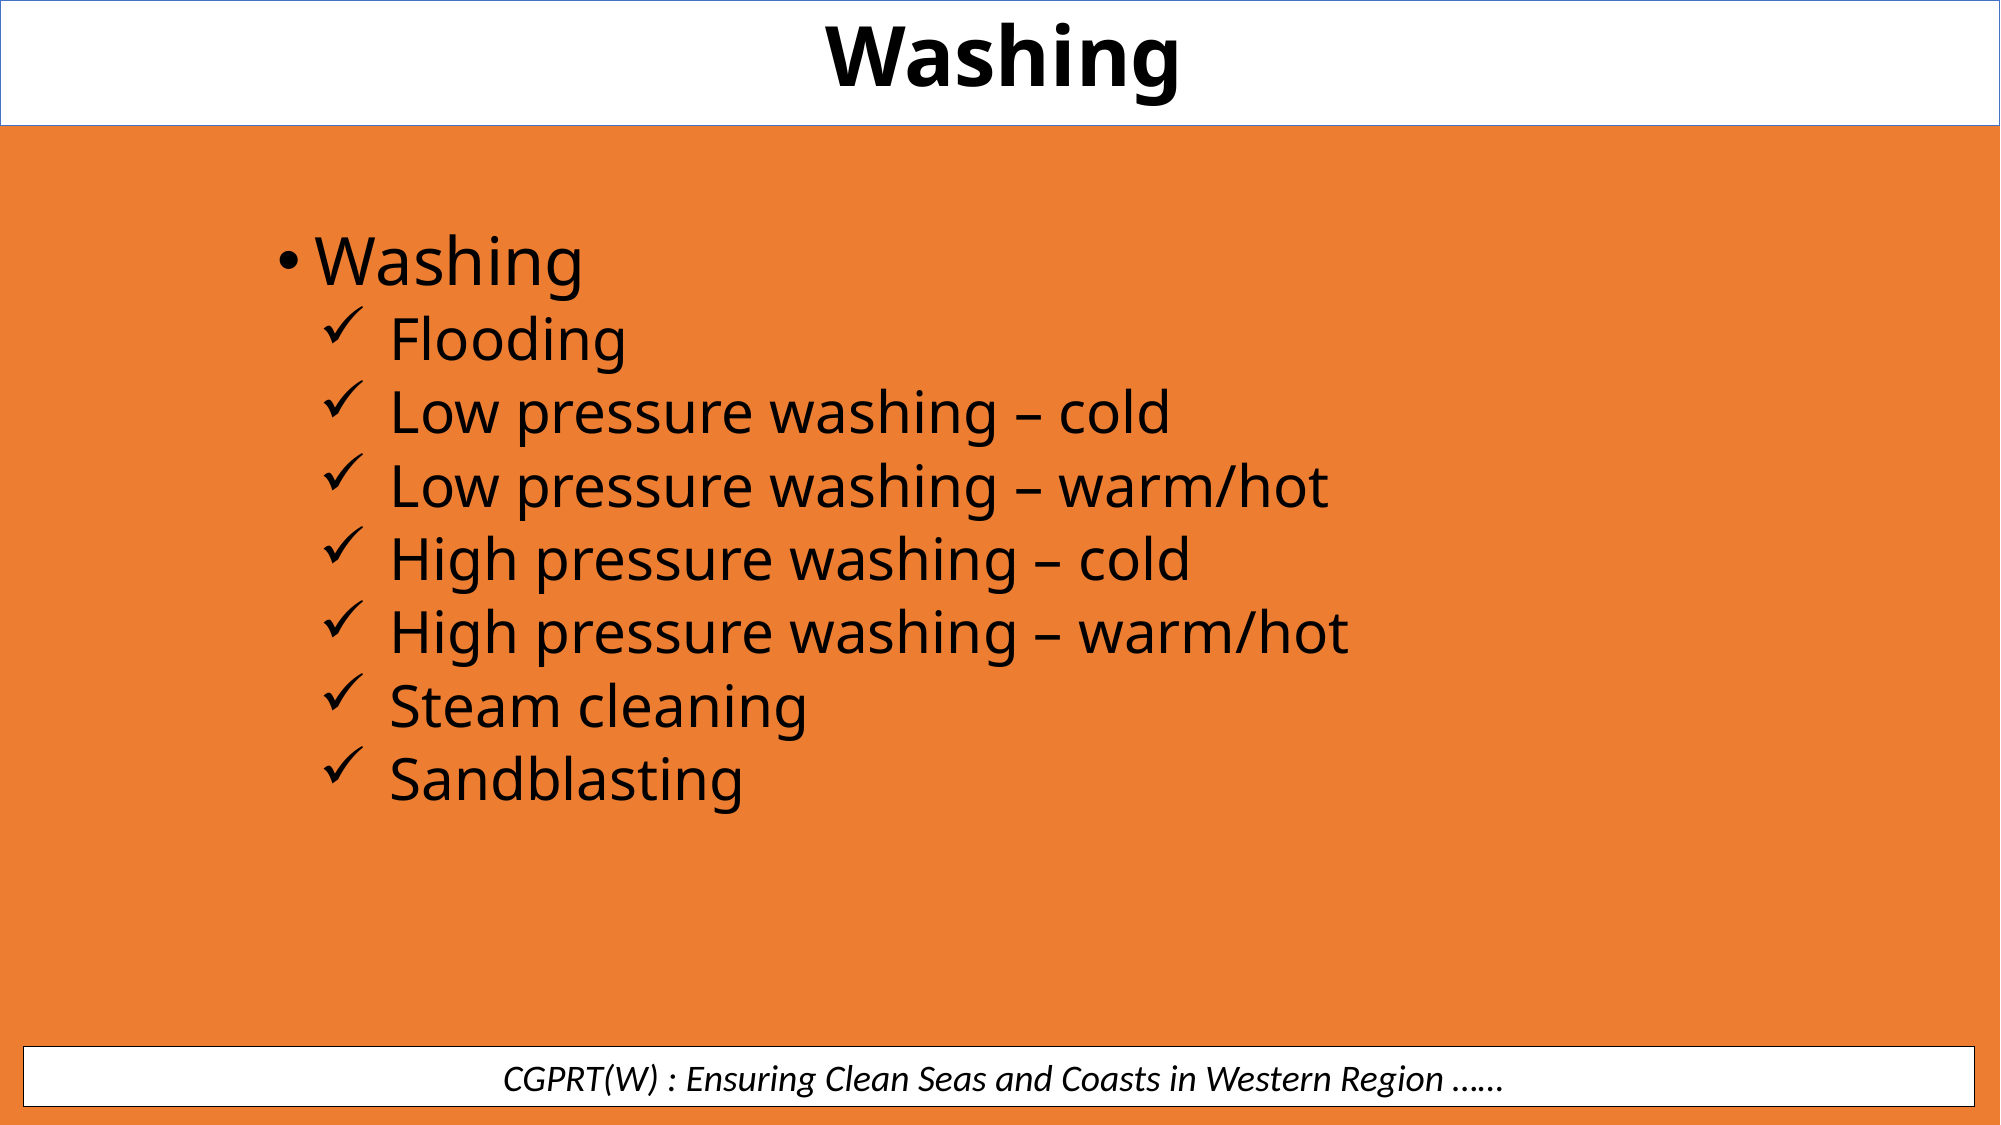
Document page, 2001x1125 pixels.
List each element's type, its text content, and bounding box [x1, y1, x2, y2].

text_box Washing Flooding Low pressure washing – cold Low pressure washing – warm/hot High pressure washing – cold High pressure washing – warm/hot Steam cleaning Sandblasting [187, 220, 1538, 1077]
text_box [0, 0, 2000, 126]
text_box CGPRT(W) : Ensuring Clean Seas and Coasts in Western Region …… [23, 1046, 1975, 1107]
text_box Washing [187, 0, 1799, 114]
